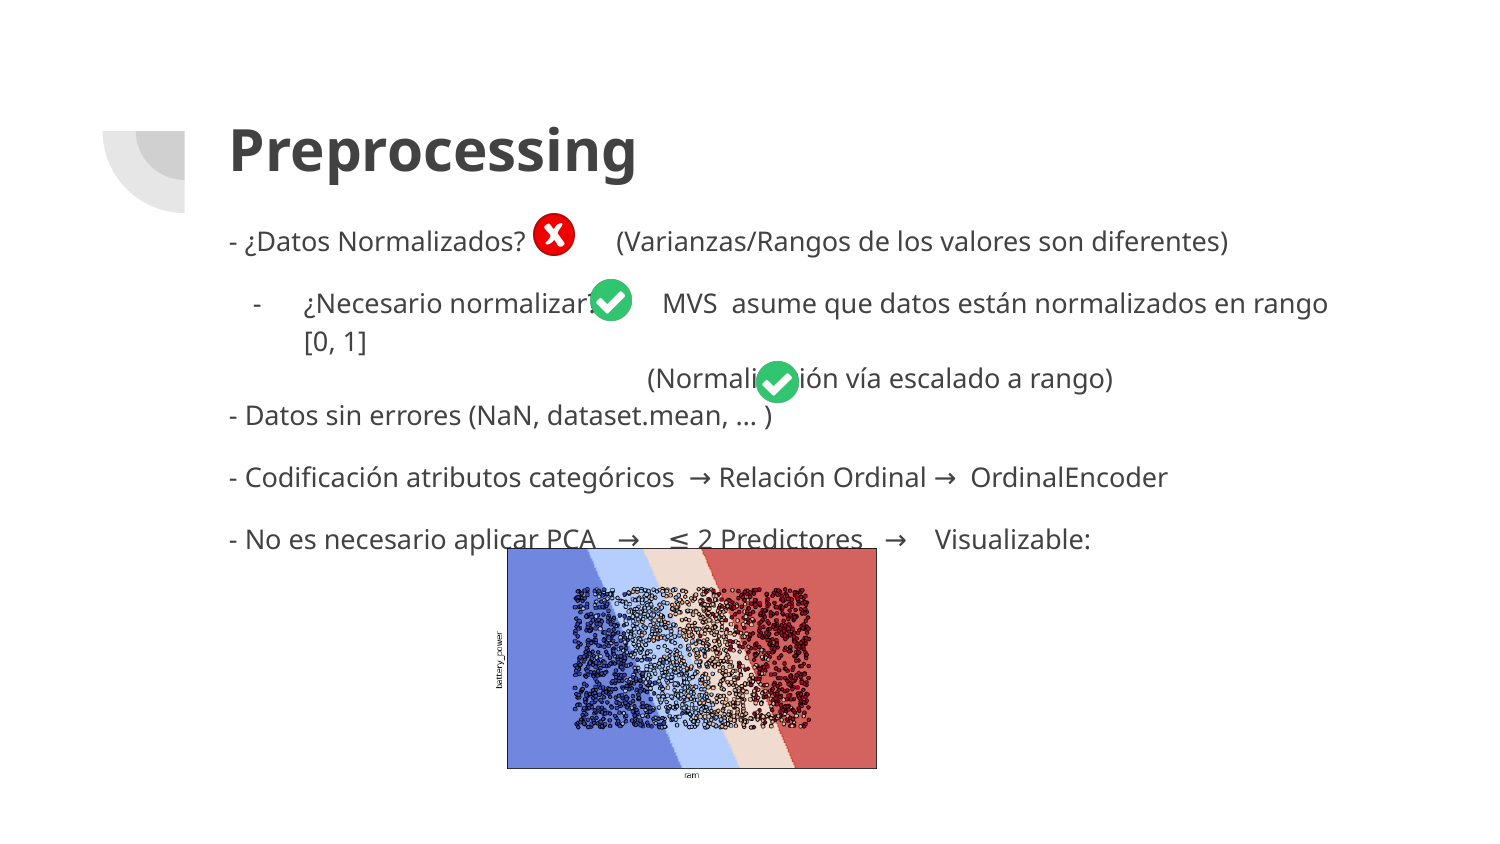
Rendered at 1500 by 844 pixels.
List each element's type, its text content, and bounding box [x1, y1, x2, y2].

picture [533, 213, 576, 256]
list - ¿Datos Normalizados? (Varianzas/Rangos de los valores son diferentes) ¿Necesario normalizar? MVS asume que datos están normalizados en rango [0, 1] . . (Normalización vía escalado a rango) - Datos sin errores (NaN, dataset.mean, … ) - Codificación atributos categóricos → Relación Ordinal → OrdinalEncoder - No es necesario aplicar PCA → ≤ 2 Predictores → Visualizable: [213, 204, 1368, 744]
picture [489, 547, 895, 795]
title Preprocessing [213, 98, 1368, 204]
picture [756, 360, 799, 403]
picture [589, 279, 633, 322]
